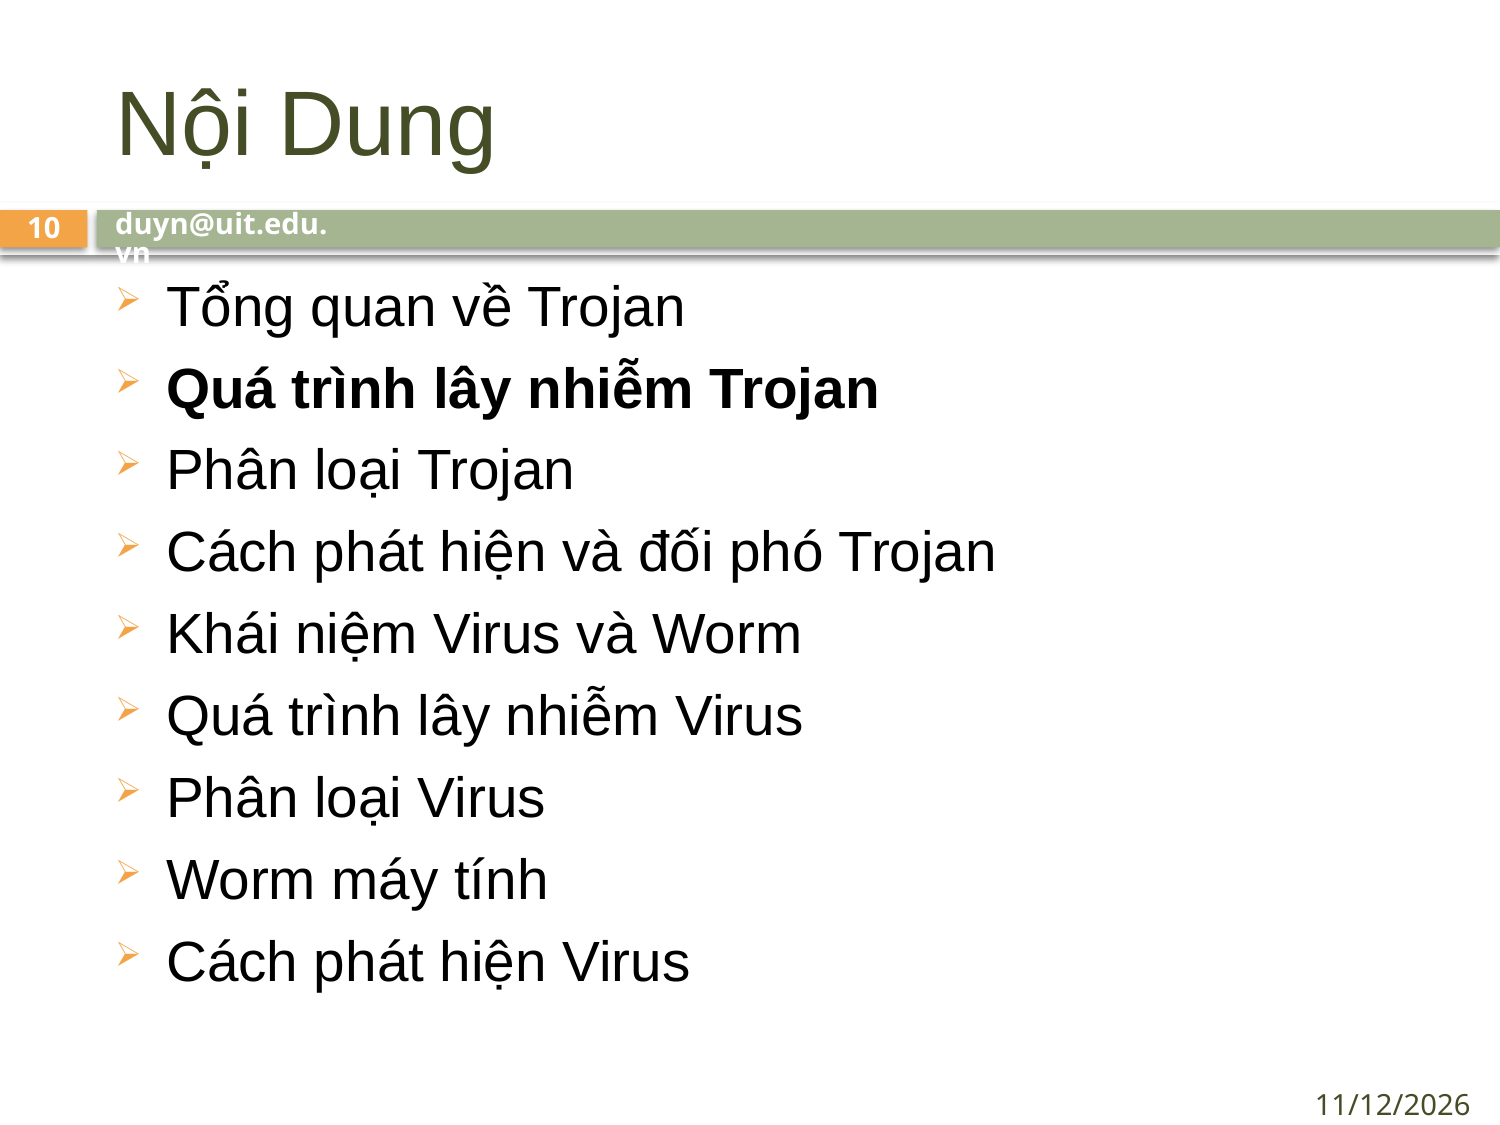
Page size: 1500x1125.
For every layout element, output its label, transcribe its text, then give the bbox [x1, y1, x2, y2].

footer duyn@uit.edu.vn [100, 208, 351, 243]
list Tổng quan về Trojan Quá trình lây nhiễm Trojan Phân loại Trojan Cách phát hiện và đối phó Trojan Khái niệm Virus và Worm Quá trình lây nhiễm Virus Phân loại Virus Worm máy tính Cách phát hiện Virus [100, 262, 1438, 1000]
slide_number 10 [0, 208, 88, 249]
title Nội Dung [100, 37, 1438, 200]
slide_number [1299, 1087, 1500, 1125]
